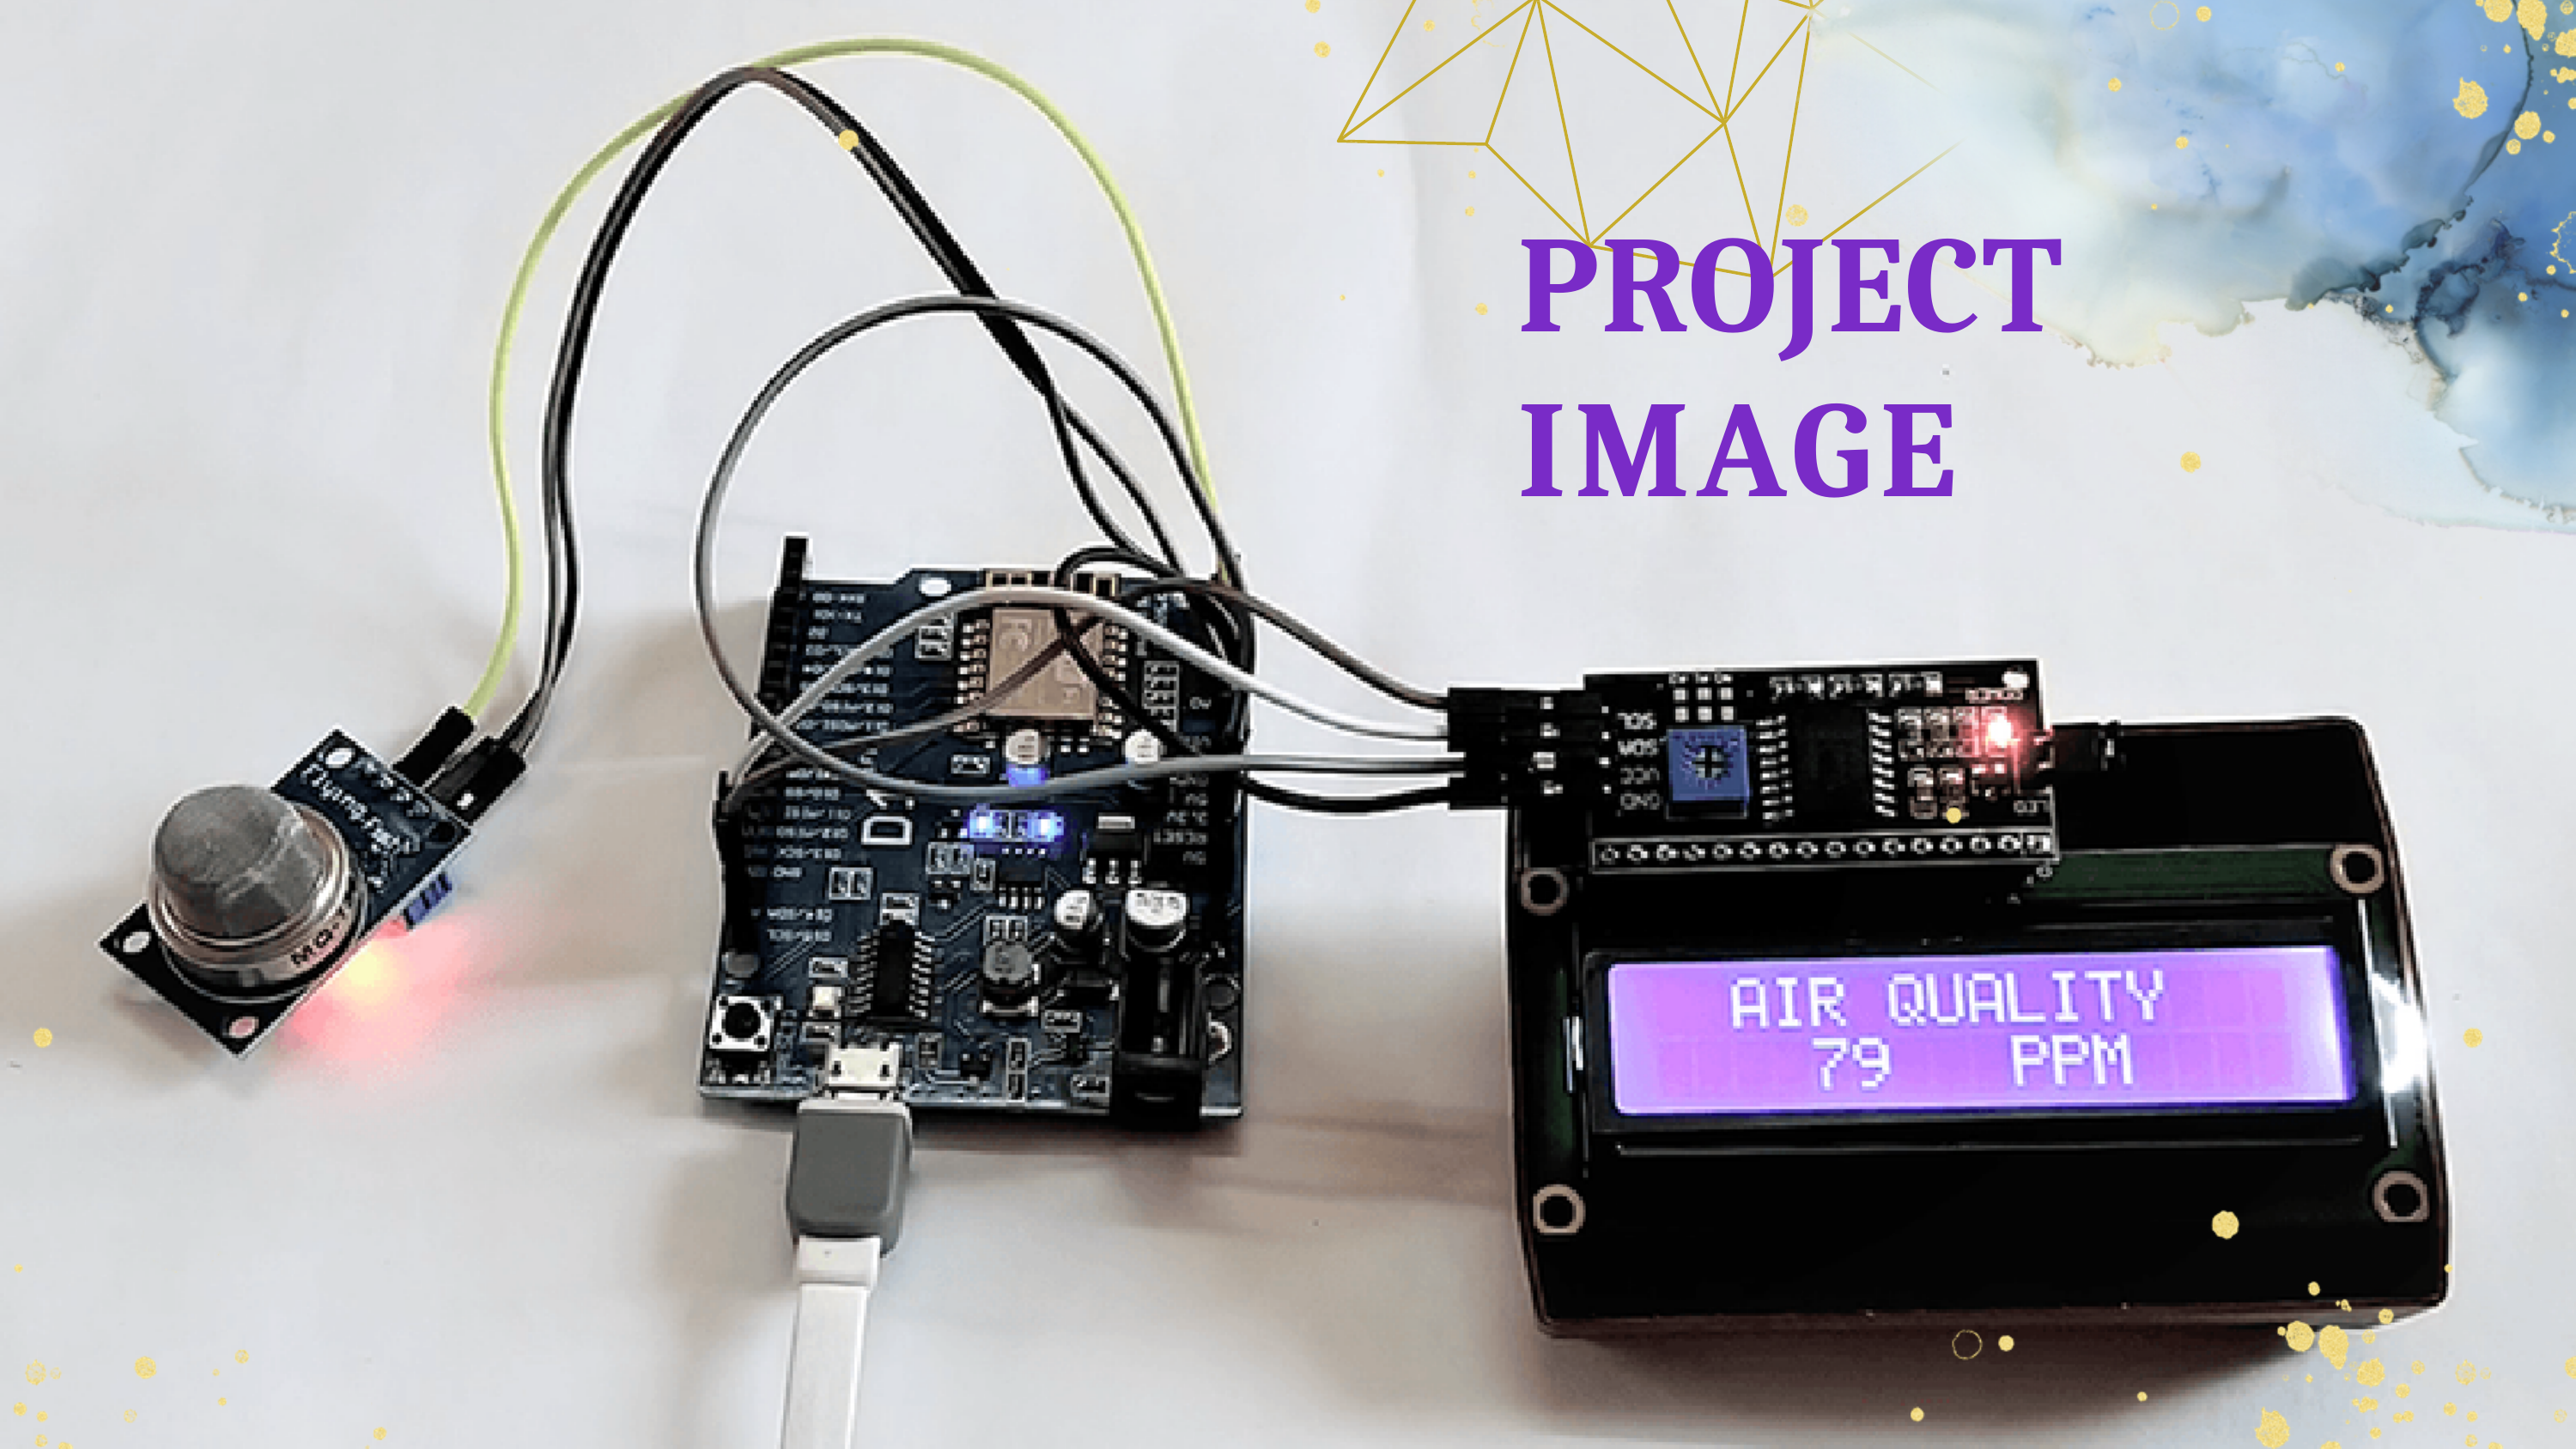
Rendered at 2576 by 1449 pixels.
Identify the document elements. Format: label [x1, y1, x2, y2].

picture [0, 0, 2576, 1449]
text_box [766, 0, 2576, 638]
